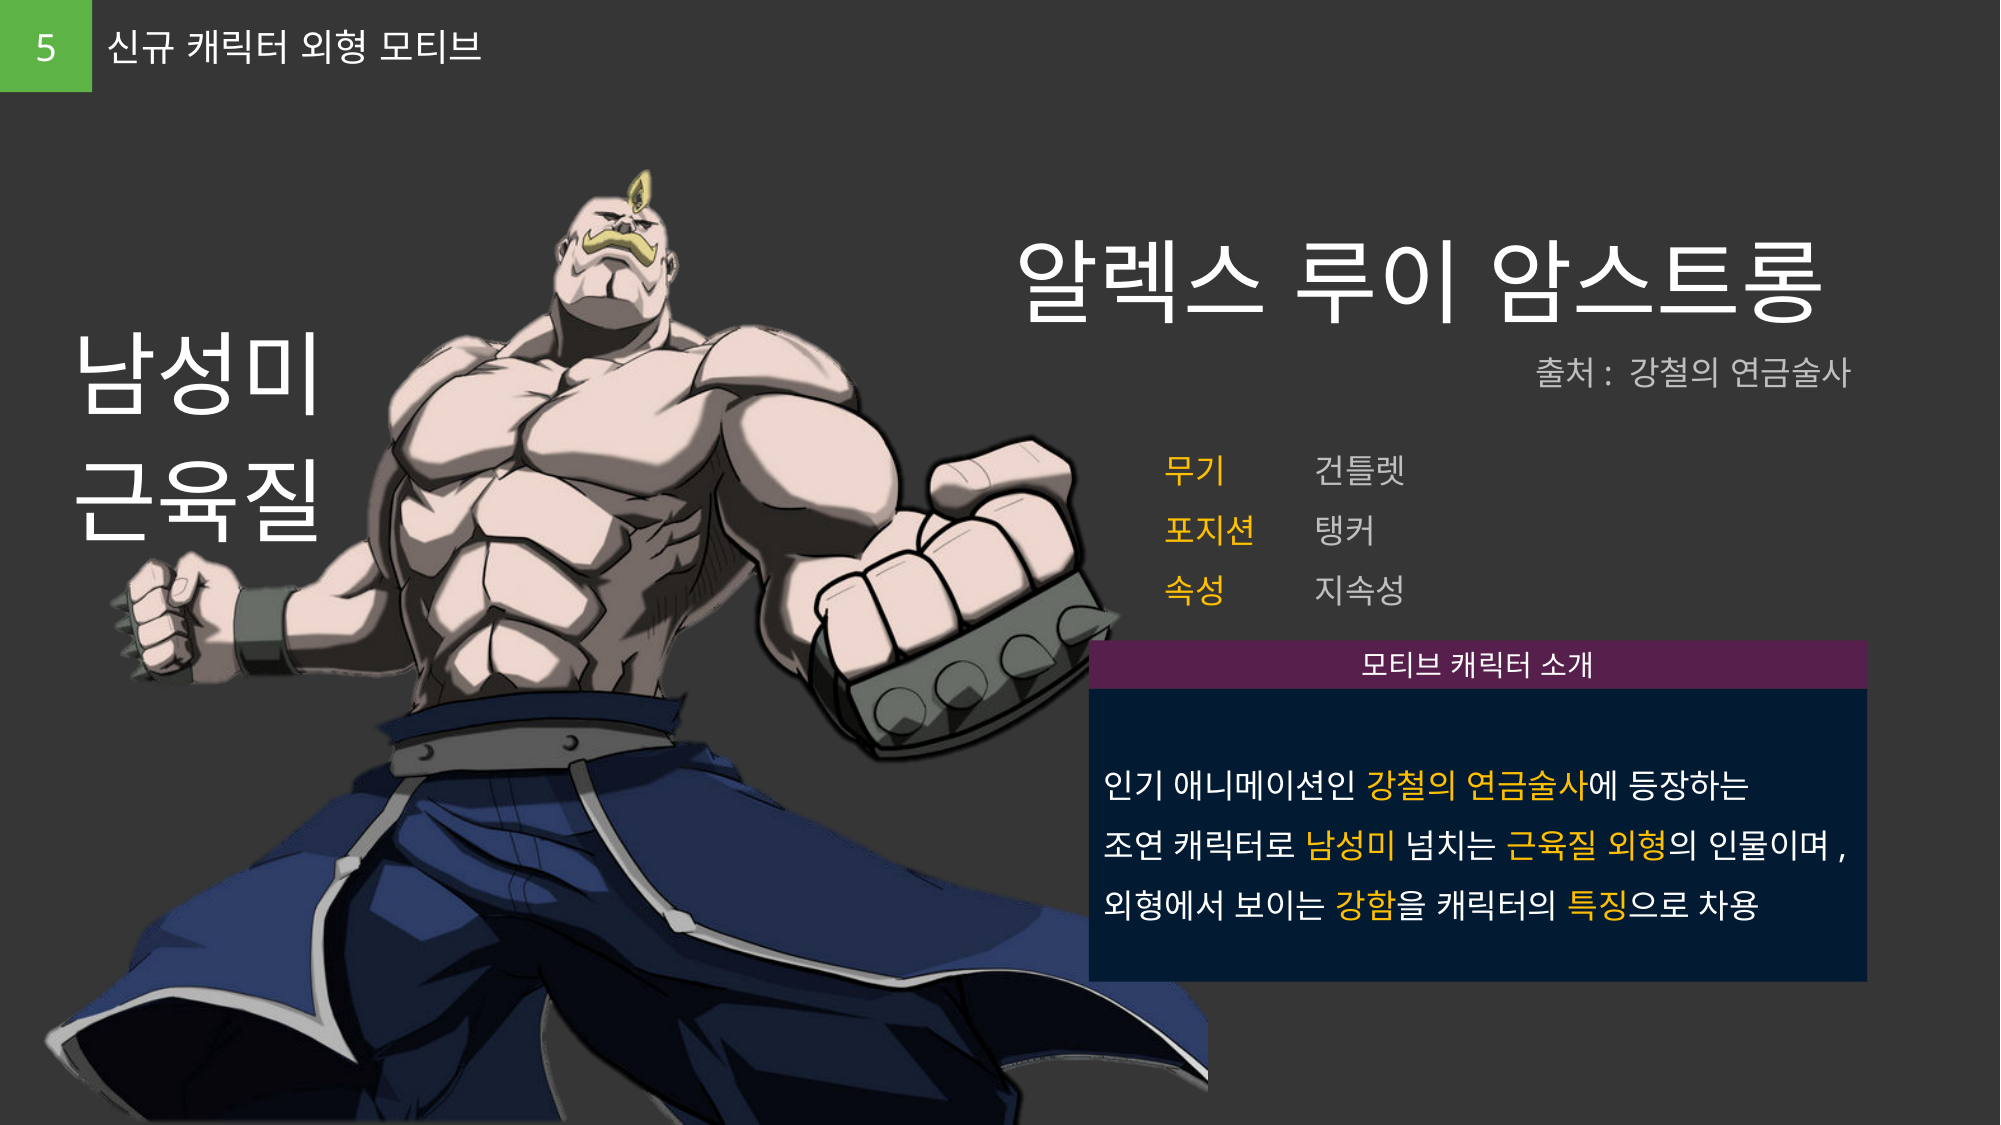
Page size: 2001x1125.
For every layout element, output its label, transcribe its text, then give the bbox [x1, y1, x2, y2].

text_box 신규 캐릭터 외형 모티브 [92, 16, 604, 76]
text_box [1088, 640, 1868, 982]
text_box 무기 건틀렛 포지션 탱커 속성 지속성 [1208, 423, 1561, 618]
picture [29, 130, 1208, 1125]
text_box 출처: 강철의 연금술사 [1208, 345, 1868, 400]
text_box 알렉스 루이 암스트롱 [1208, 217, 1913, 343]
text_box 5 [0, 0, 93, 93]
